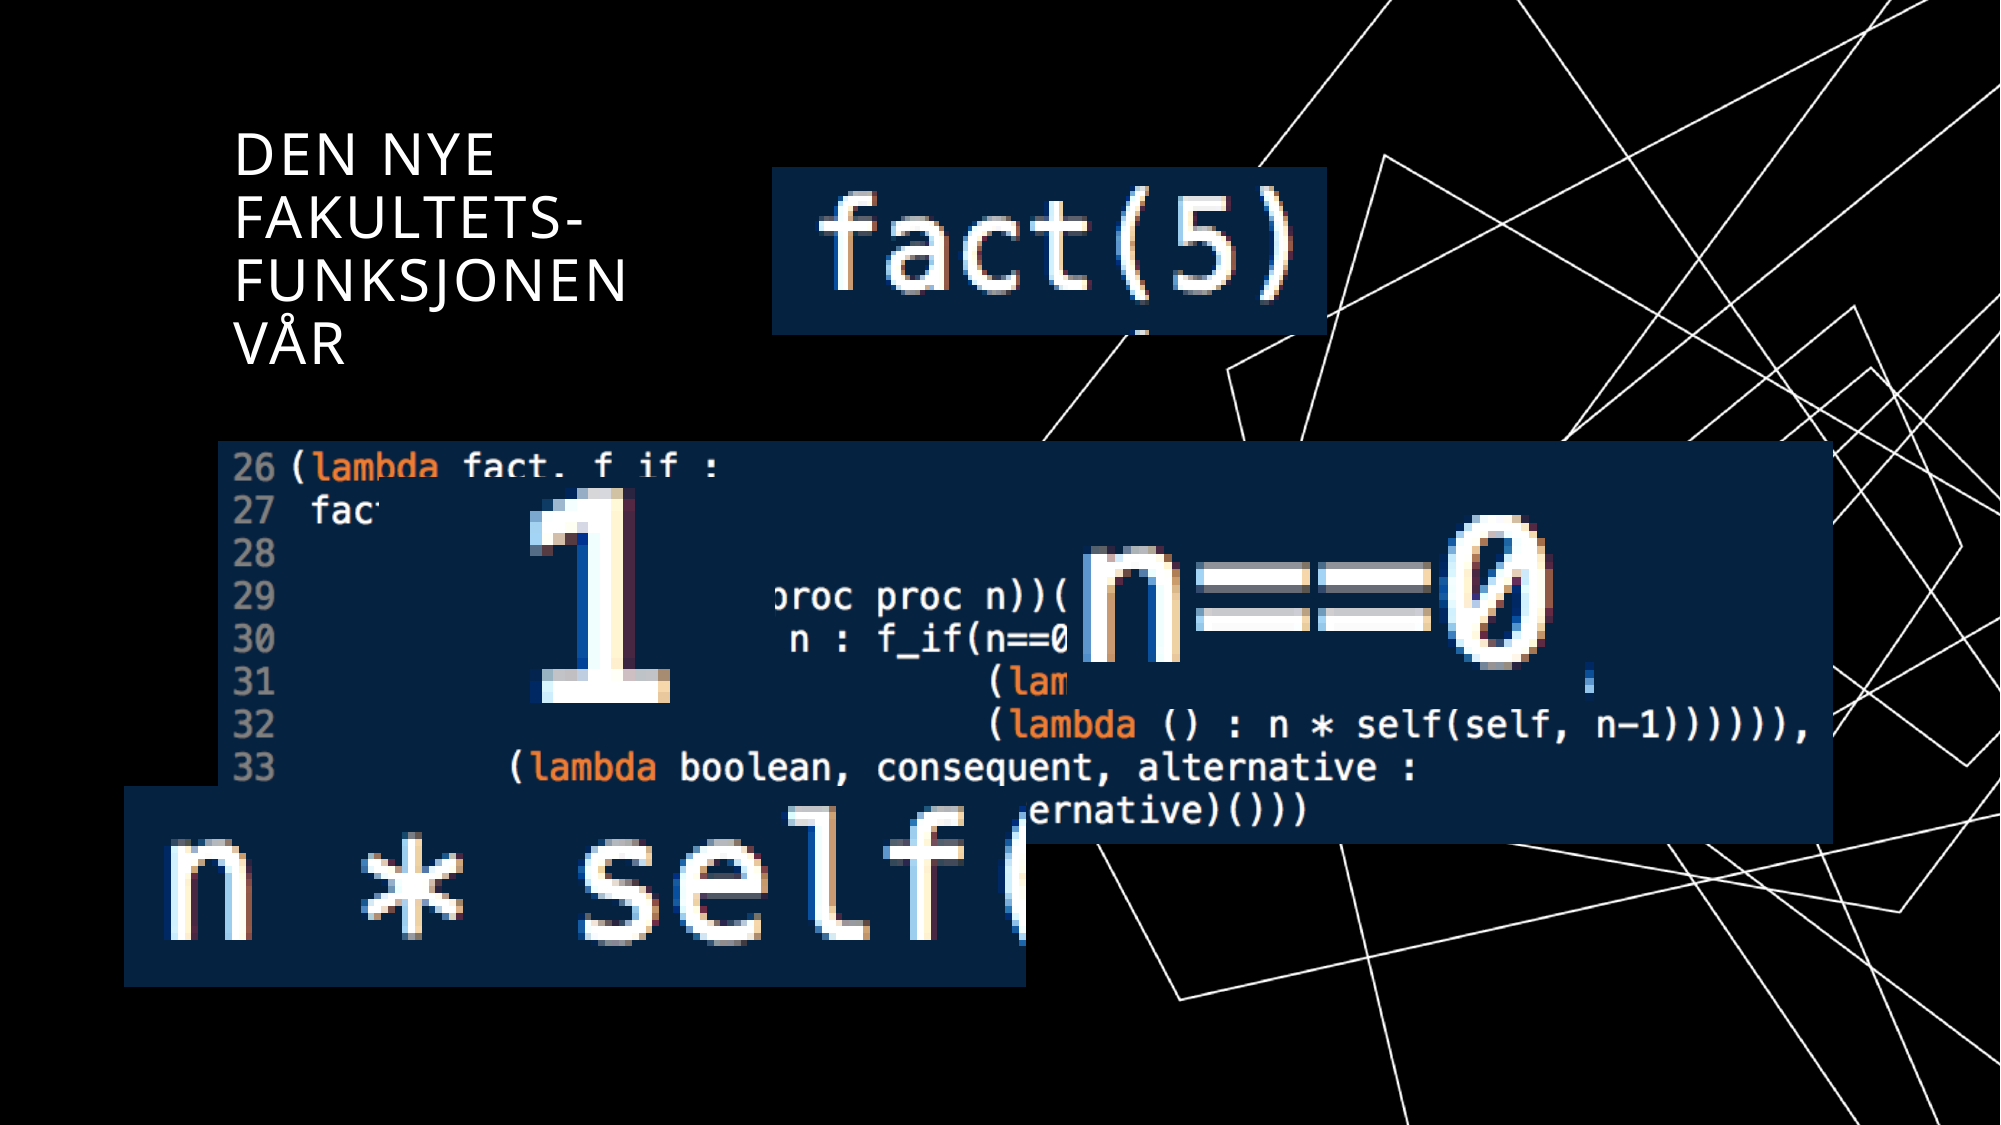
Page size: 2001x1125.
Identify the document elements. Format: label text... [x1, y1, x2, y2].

title Den Nye fakultets-funksjonen vår [218, 167, 756, 385]
picture [1067, 477, 1594, 709]
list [218, 441, 1833, 844]
picture [124, 0, 2000, 1125]
picture [378, 477, 775, 749]
